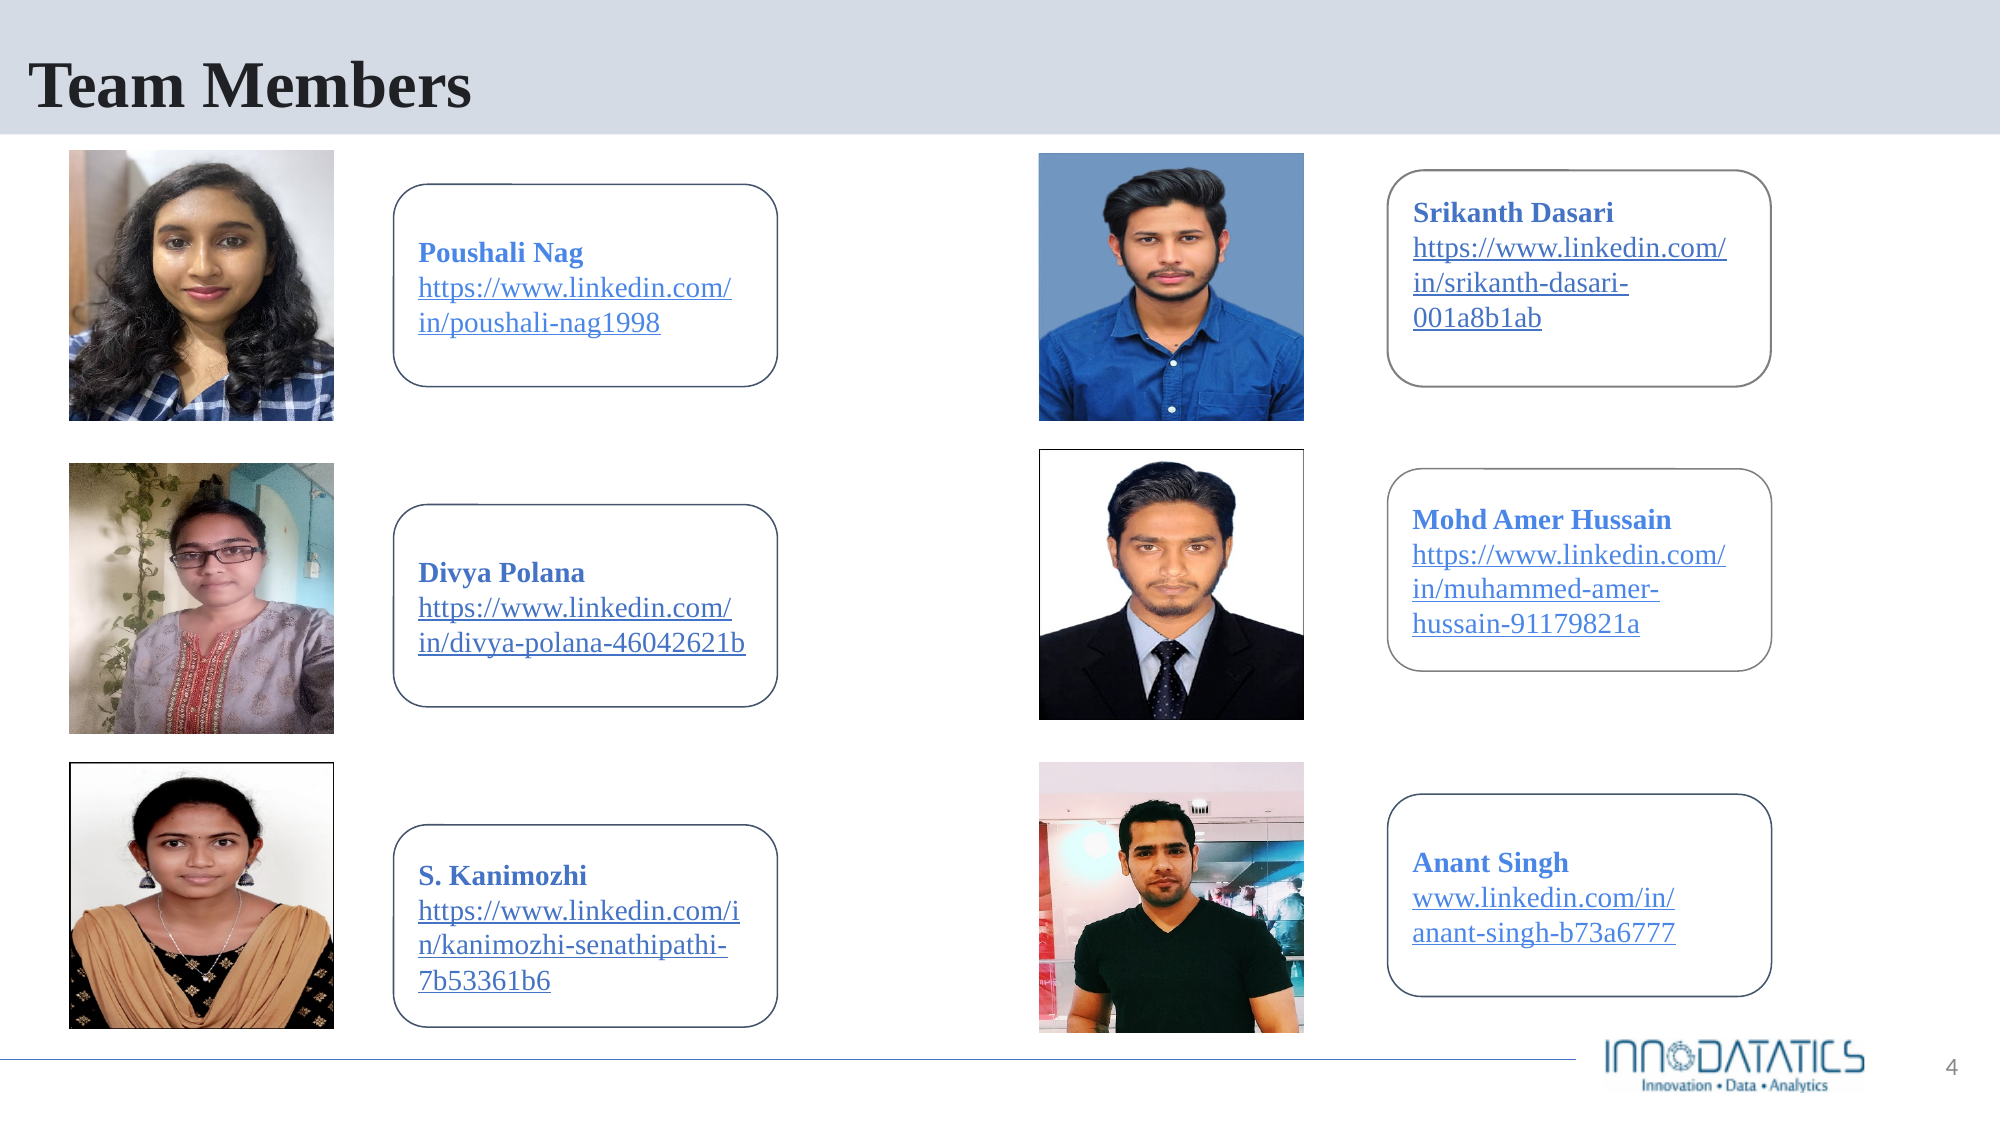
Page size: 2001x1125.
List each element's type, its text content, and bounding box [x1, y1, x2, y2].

picture [69, 463, 334, 734]
text_box Srikanth Dasari https://www.linkedin.com/in/srikanth-dasari-001a8b1ab [1387, 170, 1771, 387]
title Team Members [13, 0, 1739, 163]
picture [1603, 1038, 1865, 1093]
text_box Divya Polana https://www.linkedin.com/in/divya-polana-46042621b [393, 504, 778, 707]
picture [1038, 153, 1304, 421]
text_box Anant Singh www.linkedin.com/in/anant-singh-b73a6777 [1387, 794, 1772, 997]
text_box Mohd Amer Hussain https://www.linkedin.com/in/muhammed-amer-hussain-91179821a [1387, 468, 1772, 672]
picture [69, 150, 334, 421]
picture [1038, 448, 1304, 720]
text_box Poushali Nag https://www.linkedin.com/in/poushali-nag1998 [393, 184, 778, 387]
slide_number ‹#› [1909, 1041, 1974, 1090]
picture [69, 762, 334, 1029]
text_box S. Kanimozhi https://www.linkedin.com/in/kanimozhi-senathipathi-7b53361b6 [393, 824, 778, 1028]
picture [1038, 762, 1304, 1033]
